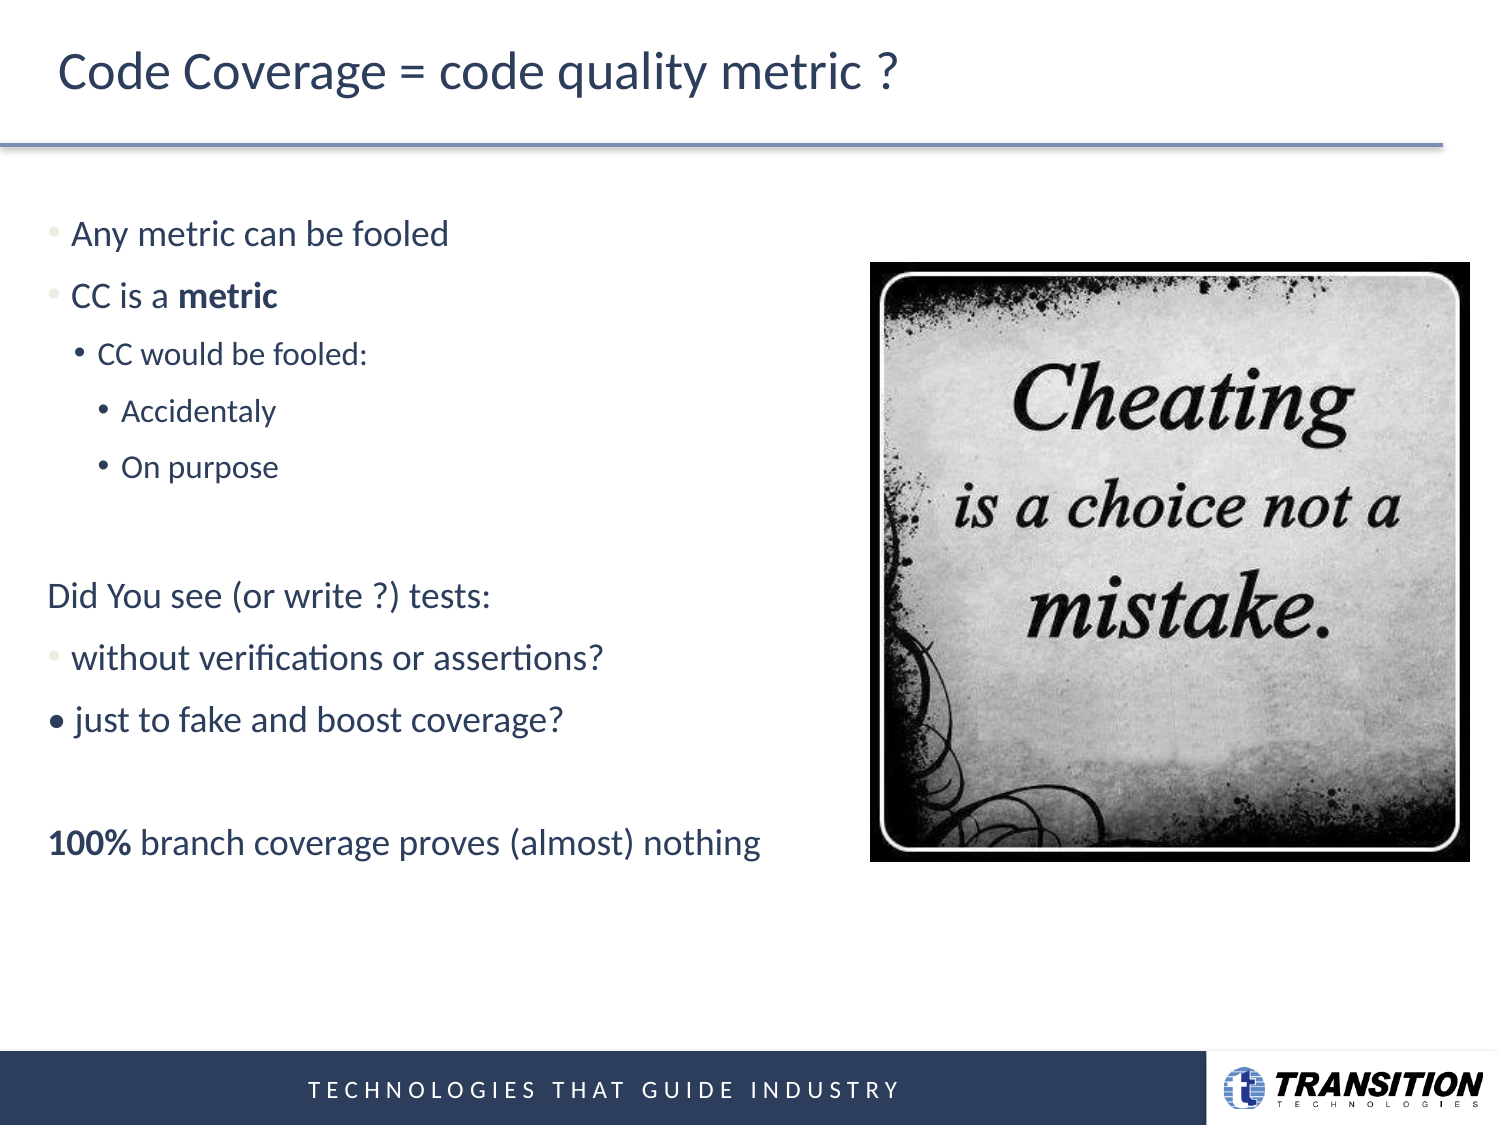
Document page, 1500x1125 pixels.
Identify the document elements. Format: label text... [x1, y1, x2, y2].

picture [869, 262, 1470, 863]
title Code Coverage = code quality metric ? [0, 0, 1500, 145]
list Any metric can be fooled CC is a metric CC would be fooled: Accidentaly On purpose Did You see (or write ?) tests: without verifications or assertions? • just to fake and boost coverage? 100% branch coverage proves (almost) nothing [0, 201, 1500, 997]
